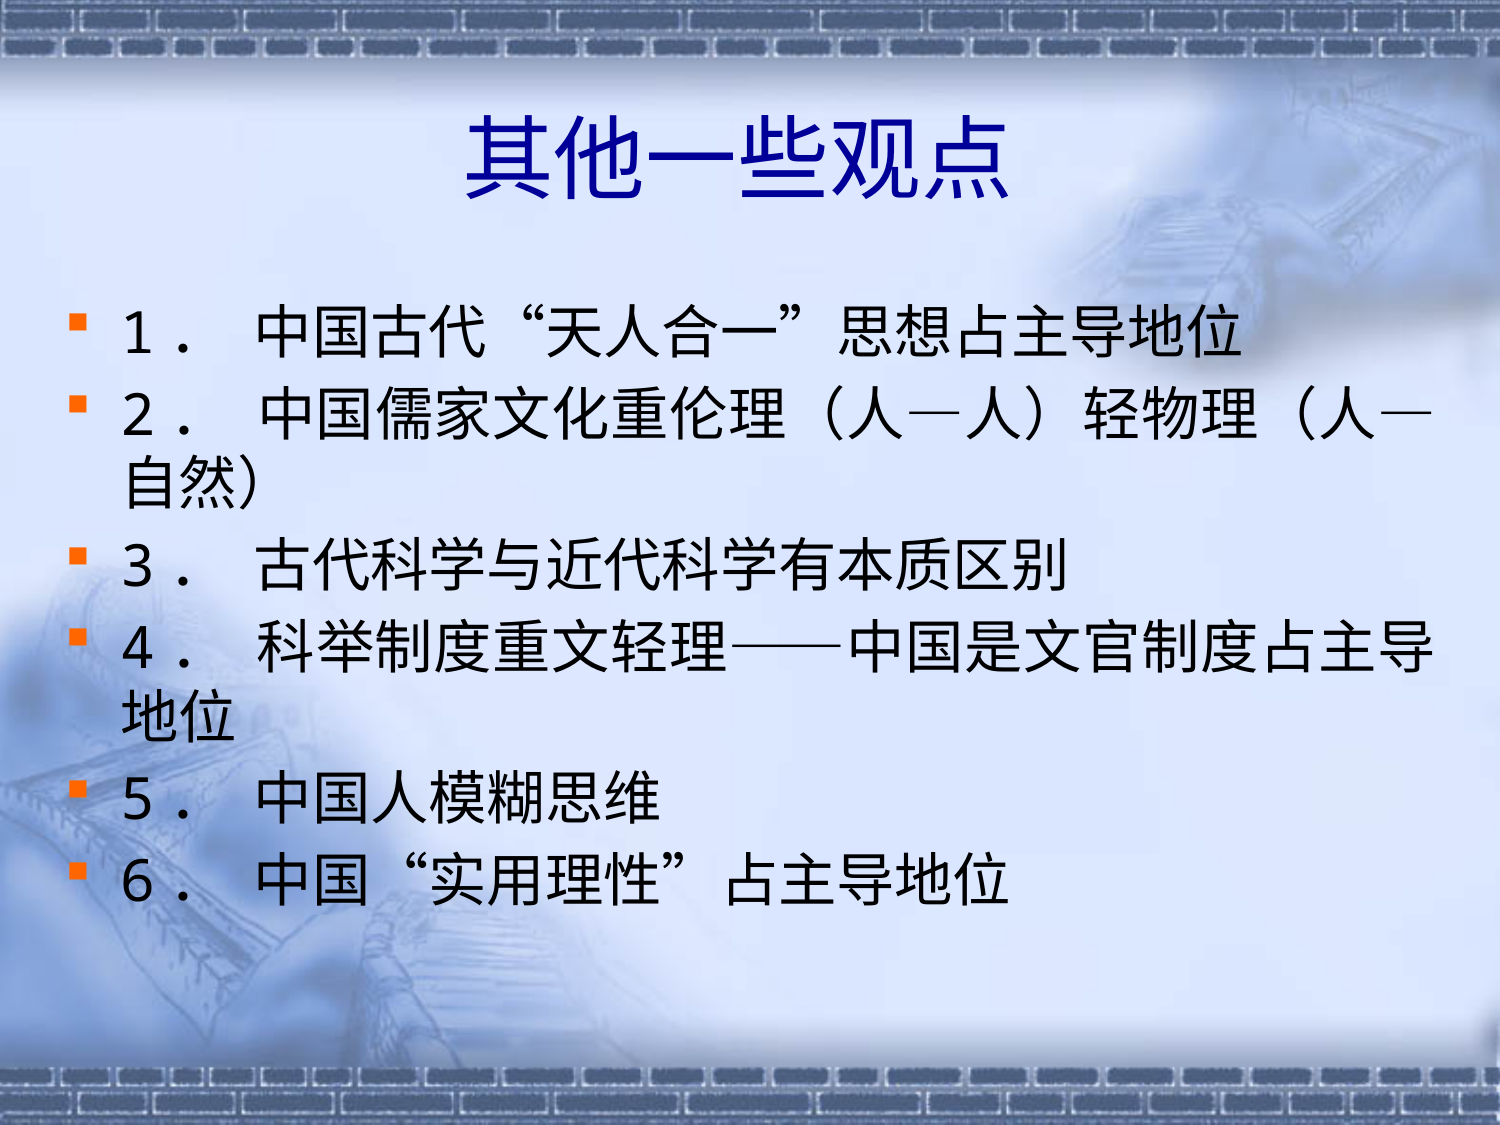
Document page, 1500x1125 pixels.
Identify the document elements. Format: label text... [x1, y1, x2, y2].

title 其他一些观点 [99, 62, 1375, 250]
list 1． 中国古代“天人合一”思想占主导地位 2． 中国儒家文化重伦理（人—人）轻物理（人—自然） 3． 古代科学与近代科学有本质区别 4． 科举制度重文轻理——中国是文官制度占主导地位 5． 中国人模糊思维 6． 中国“实用理性”占主导地位 [49, 287, 1451, 988]
picture [0, 0, 1500, 1125]
